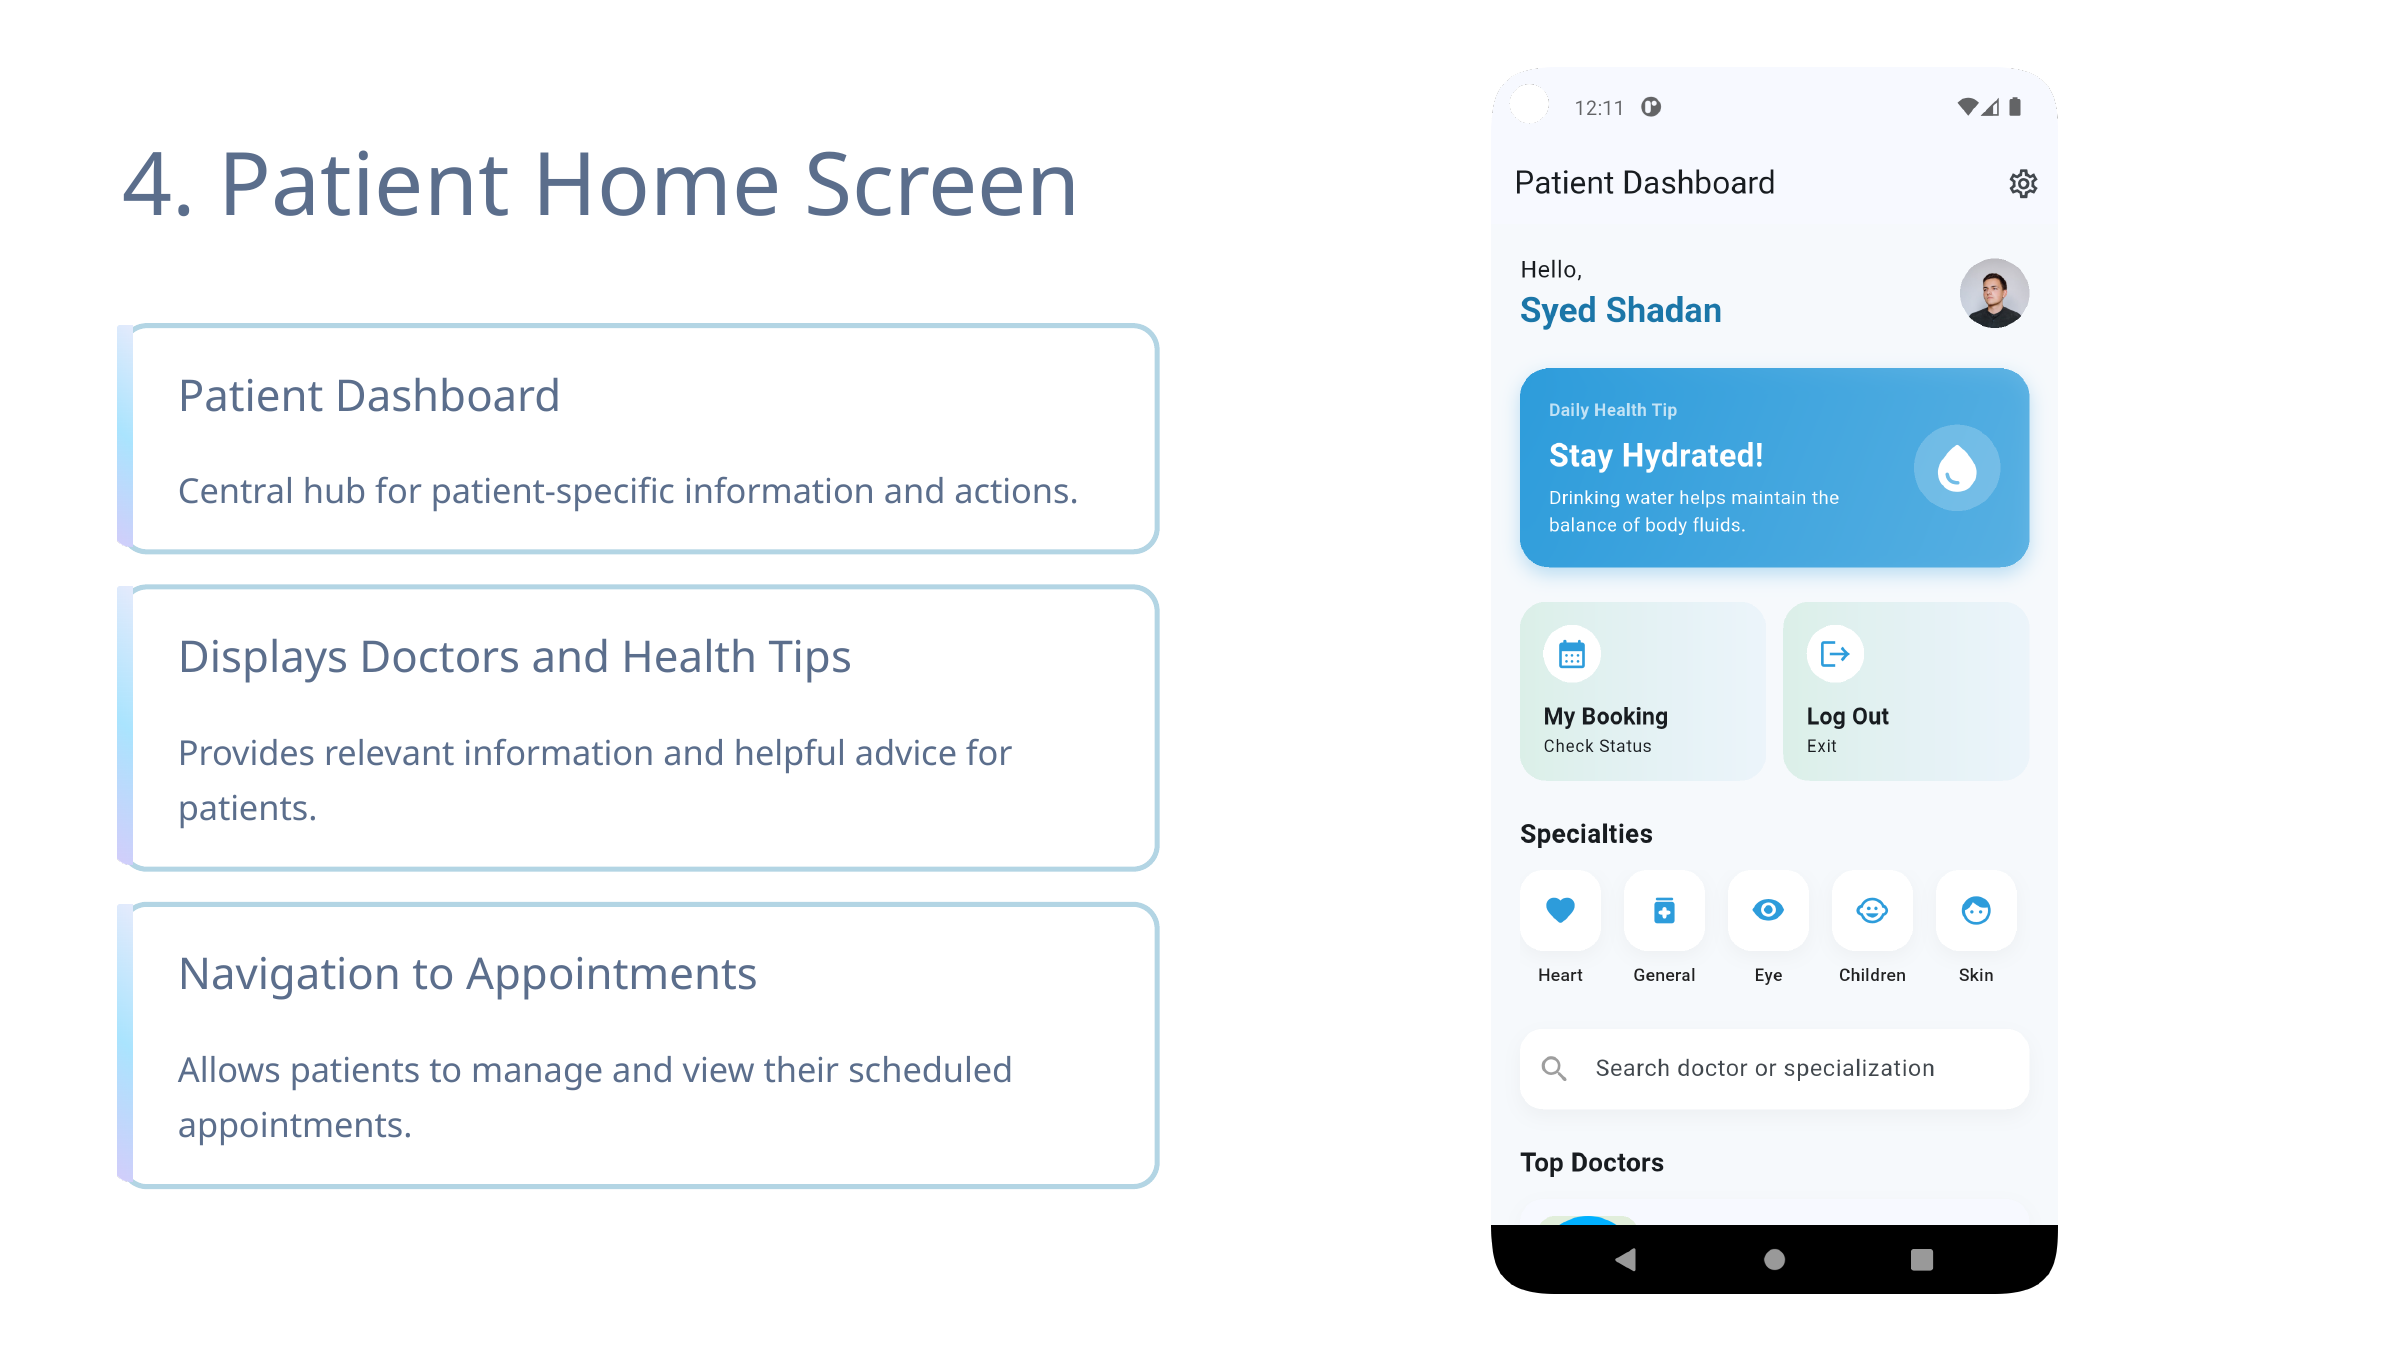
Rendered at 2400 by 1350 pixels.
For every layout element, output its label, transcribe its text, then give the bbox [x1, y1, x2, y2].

picture [117, 586, 138, 870]
text_box [138, 904, 1158, 1187]
picture [117, 904, 138, 1187]
text_box [138, 325, 1158, 552]
picture [1491, 67, 2058, 1294]
text_box [138, 586, 1158, 870]
picture [117, 325, 138, 552]
text_box Patient Dashboard [177, 365, 617, 421]
text_box Allows patients to manage and view their scheduled appointments. [177, 1034, 1118, 1147]
text_box Provides relevant information and helpful advice for patients. [177, 716, 1118, 830]
text_box 4. Patient Home Screen [122, 123, 1156, 234]
text_box Navigation to Appointments [177, 944, 806, 1000]
text_box Central hub for patient-specific information and actions. [177, 455, 1118, 512]
text_box Displays Doctors and Health Tips [177, 626, 899, 682]
